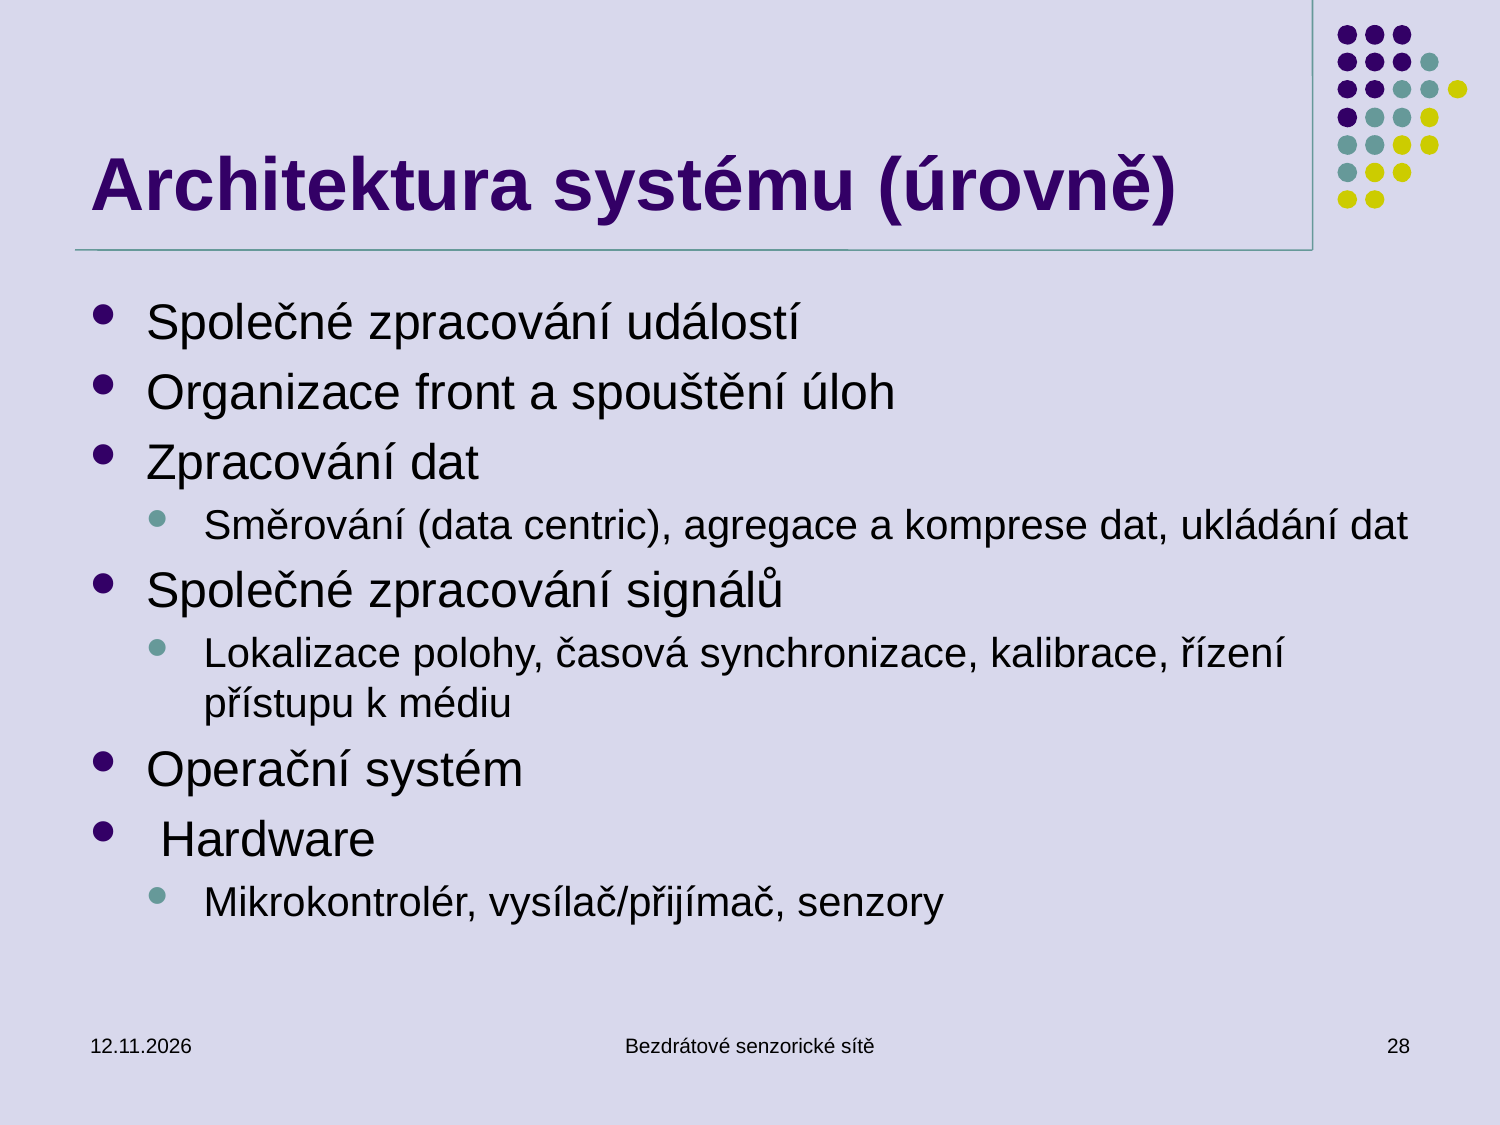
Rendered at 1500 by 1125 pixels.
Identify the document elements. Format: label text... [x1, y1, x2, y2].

title Architektura systému (úrovně) [75, 20, 1313, 233]
footer Bezdrátové senzorické sítě [512, 1025, 988, 1100]
list Společné zpracování událostí Organizace front a spouštění úloh Zpracování dat Směrování (data centric), agregace a komprese dat, ukládání dat Společné zpracování signálů Lokalizace polohy, časová synchronizace, kalibrace, řízení přístupu k médiu Operační systém Hardware Mikrokontrolér, vysílač/přijímač, senzory [75, 282, 1425, 1006]
slide_number 28 [1074, 1025, 1425, 1100]
slide_number 26. 11. 2019 [75, 1025, 425, 1100]
